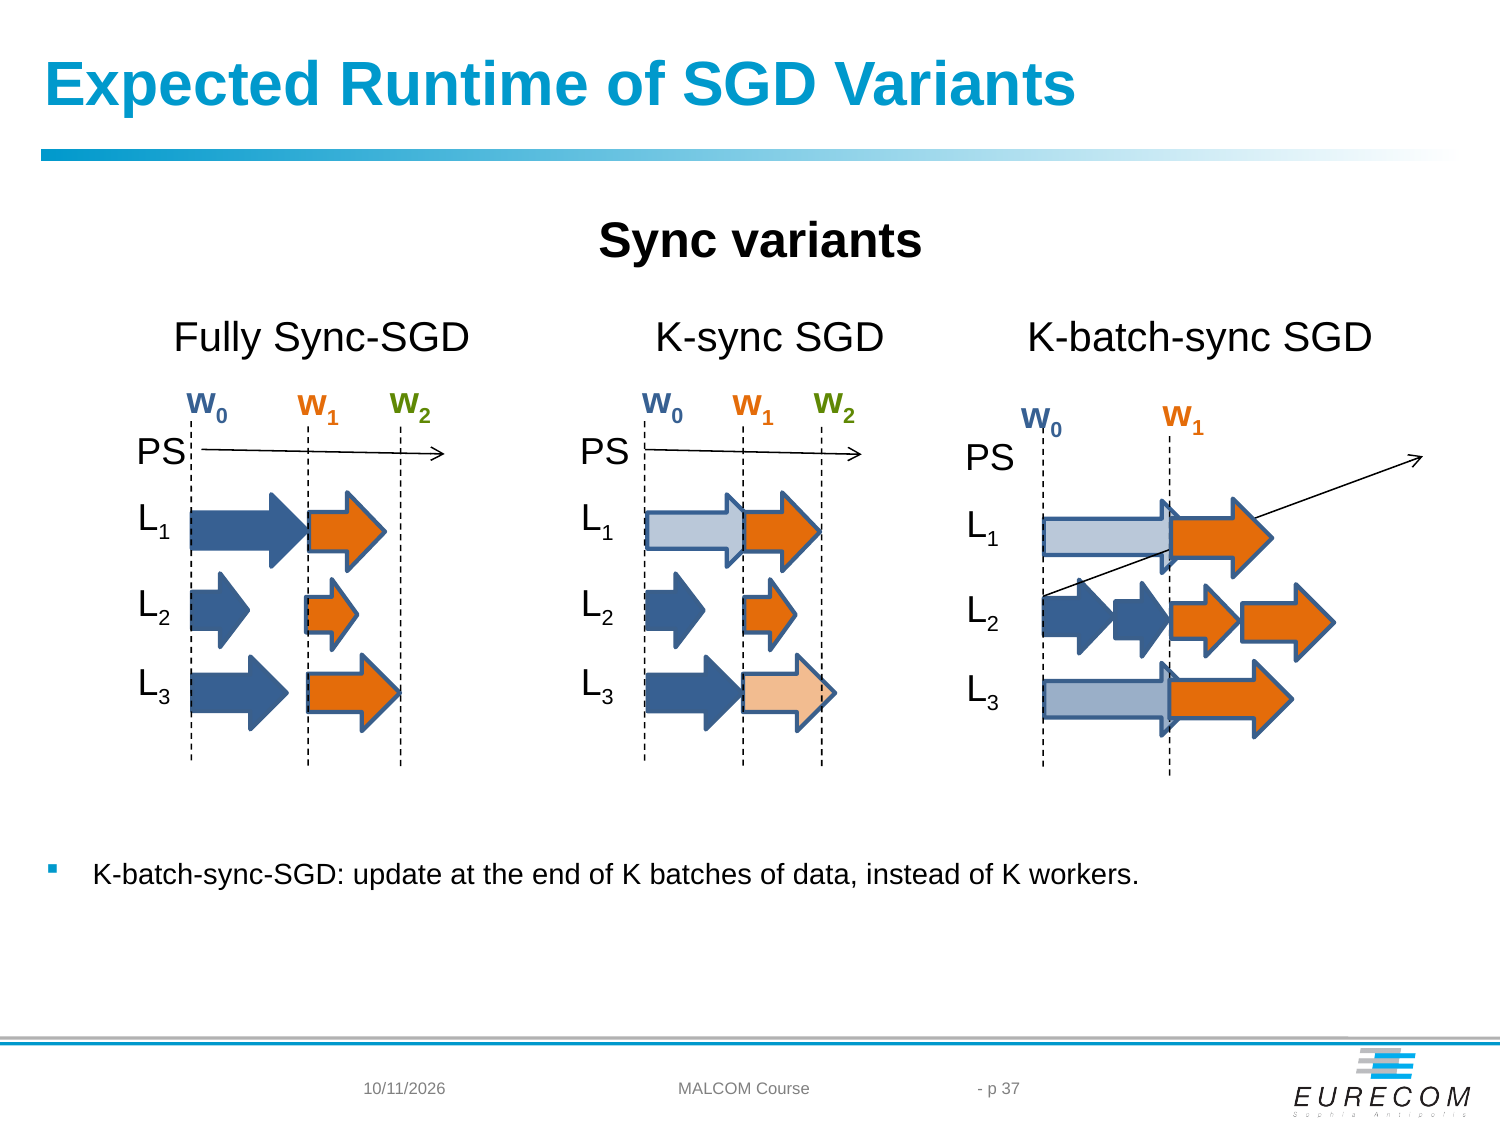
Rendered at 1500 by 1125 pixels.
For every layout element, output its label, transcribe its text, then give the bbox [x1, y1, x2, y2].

text_box [650, 494, 738, 567]
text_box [312, 449, 396, 455]
text_box L3 [122, 650, 186, 717]
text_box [201, 449, 303, 455]
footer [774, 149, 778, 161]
text_box L2 [951, 577, 1014, 644]
text_box PS [950, 425, 1030, 486]
picture [1293, 1048, 1477, 1118]
text_box Fully Sync-SGD [158, 302, 486, 367]
text_box w0 [171, 368, 243, 435]
text_box [1174, 498, 1273, 578]
text_box [1174, 585, 1240, 657]
text_box [1242, 584, 1335, 661]
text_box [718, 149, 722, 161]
text_box [650, 656, 738, 730]
text_box [1048, 662, 1165, 736]
text_box L2 [566, 571, 629, 638]
text_box w2 [375, 368, 446, 435]
slide_number - p 37 [962, 1070, 1081, 1103]
text_box L1 [566, 485, 629, 552]
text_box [406, 449, 445, 455]
text_box [1115, 582, 1165, 657]
text_box K-sync SGD [640, 302, 901, 367]
text_box [748, 492, 817, 572]
text_box [312, 579, 358, 651]
text_box PS [121, 419, 186, 480]
footer MALCOM Course [537, 1070, 951, 1103]
text_box PS [565, 419, 640, 480]
text_box [1160, 553, 1165, 574]
text_box L1 [951, 492, 1014, 558]
text_box K-batch-sync SGD [1012, 302, 1389, 367]
text_box w2 [799, 368, 871, 435]
text_box L1 [122, 485, 186, 552]
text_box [826, 449, 863, 455]
text_box [650, 573, 704, 648]
text_box PS [196, 435, 202, 450]
text_box [826, 683, 836, 703]
text_box [312, 492, 386, 572]
text_box w0 [627, 368, 699, 435]
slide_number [348, 1070, 526, 1103]
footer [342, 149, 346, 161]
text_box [650, 449, 738, 455]
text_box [748, 449, 817, 455]
text_box Expected Runtime of SGD Variants [29, 35, 1436, 142]
text_box [748, 654, 817, 732]
text_box [196, 573, 249, 648]
text_box Sync variants [583, 200, 939, 276]
text_box L2 [122, 571, 186, 637]
text_box K-batch-sync-SGD: update at the end of K batches of data, instead of K workers. [0, 822, 1486, 929]
text_box [1048, 583, 1115, 654]
text_box PS [196, 460, 202, 480]
text_box [1048, 500, 1165, 555]
text_box w0 [1006, 383, 1078, 450]
text_box w1 [1148, 381, 1219, 448]
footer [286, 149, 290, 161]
text_box w1 [282, 370, 354, 437]
text_box L3 [566, 650, 629, 717]
text_box L3 [951, 656, 1014, 723]
text_box [312, 654, 396, 732]
text_box [196, 494, 303, 567]
text_box [196, 656, 287, 730]
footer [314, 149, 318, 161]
text_box w1 [717, 371, 789, 437]
text_box [748, 579, 796, 651]
text_box [1174, 660, 1293, 738]
